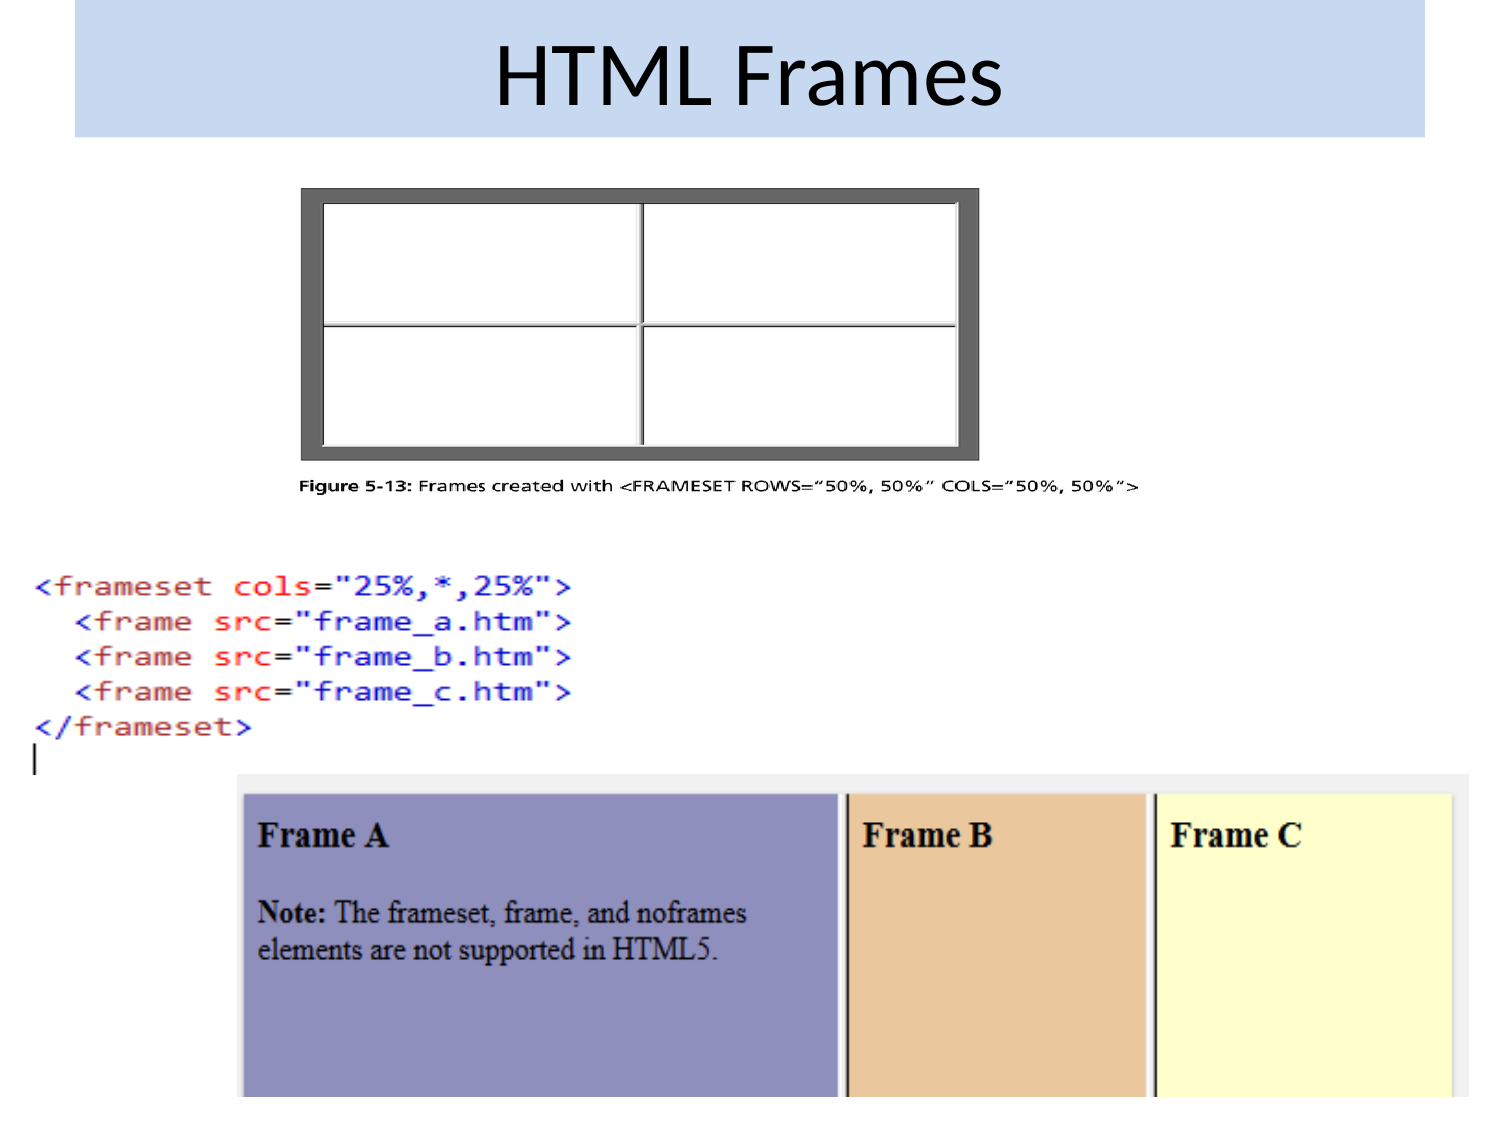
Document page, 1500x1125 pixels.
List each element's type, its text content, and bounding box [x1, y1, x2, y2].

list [299, 132, 1138, 551]
text_box HTML Frames [74, 0, 1425, 138]
picture [29, 549, 1470, 1097]
